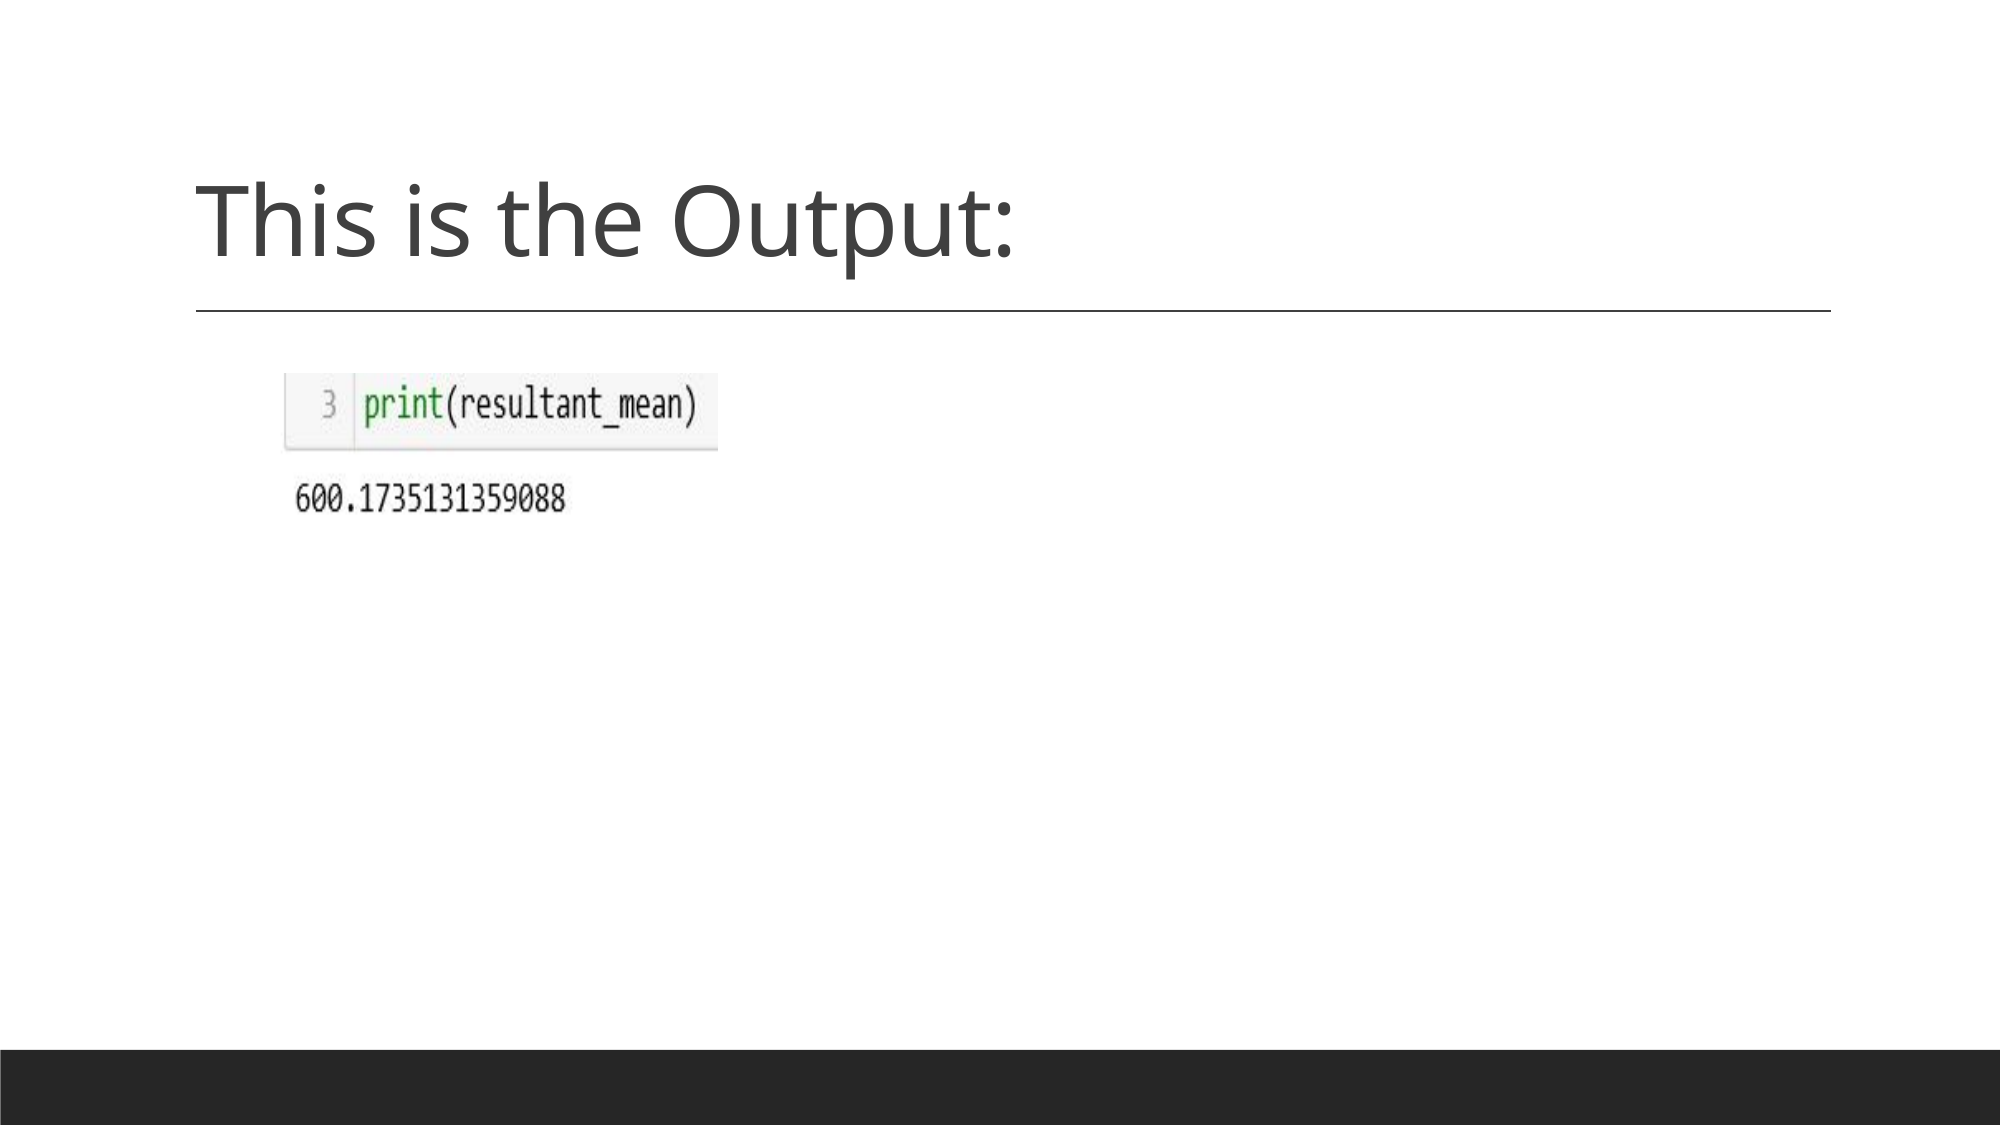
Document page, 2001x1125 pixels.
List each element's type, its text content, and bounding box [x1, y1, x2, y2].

title This is the Output: [180, 47, 1830, 285]
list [268, 372, 718, 563]
